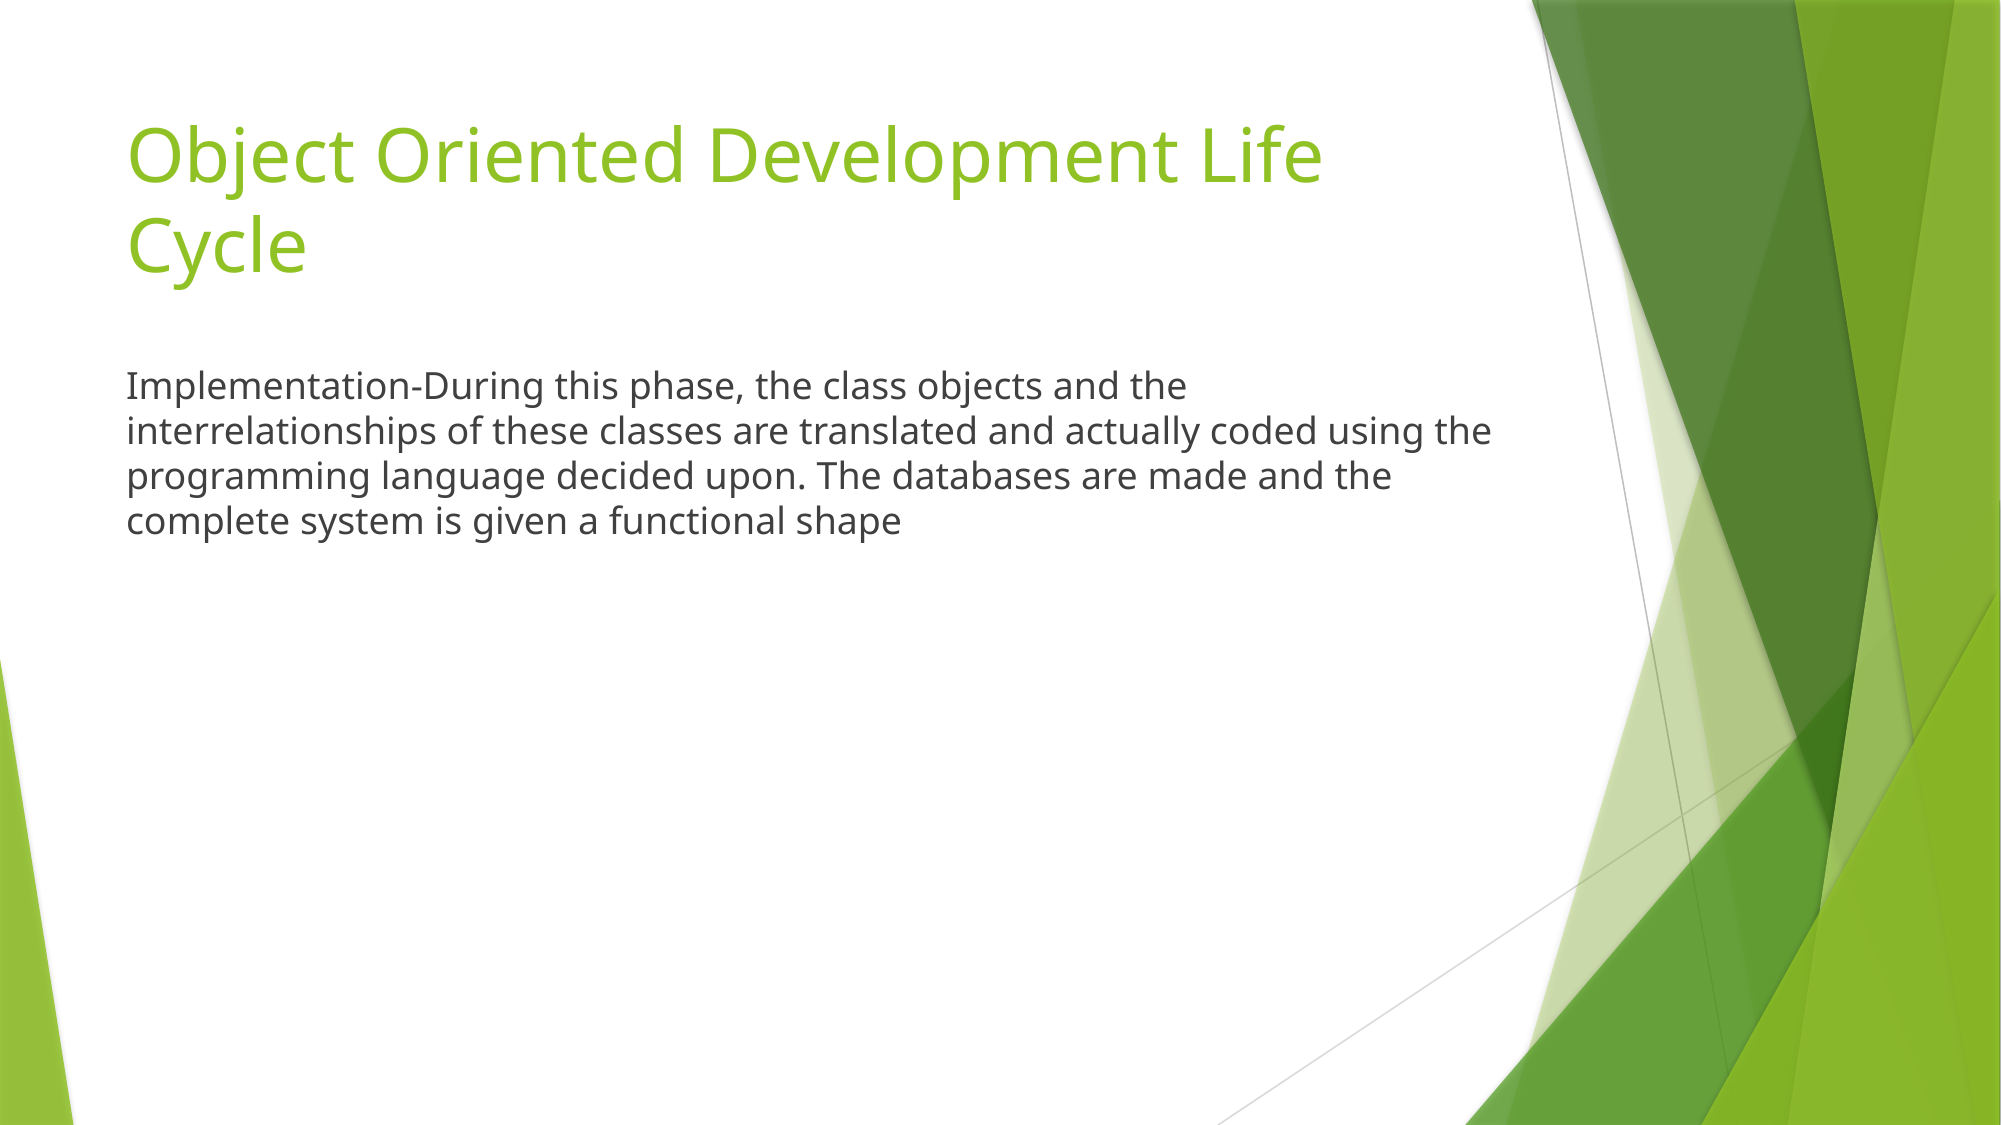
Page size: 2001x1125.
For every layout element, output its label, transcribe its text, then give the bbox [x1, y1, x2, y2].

list Implementation-During this phase, the class objects and the interrelationships of these classes are translated and actually coded using the programming language decided upon. The databases are made and the complete system is given a functional shape [111, 354, 1522, 992]
title Object Oriented Development Life Cycle [111, 99, 1522, 317]
